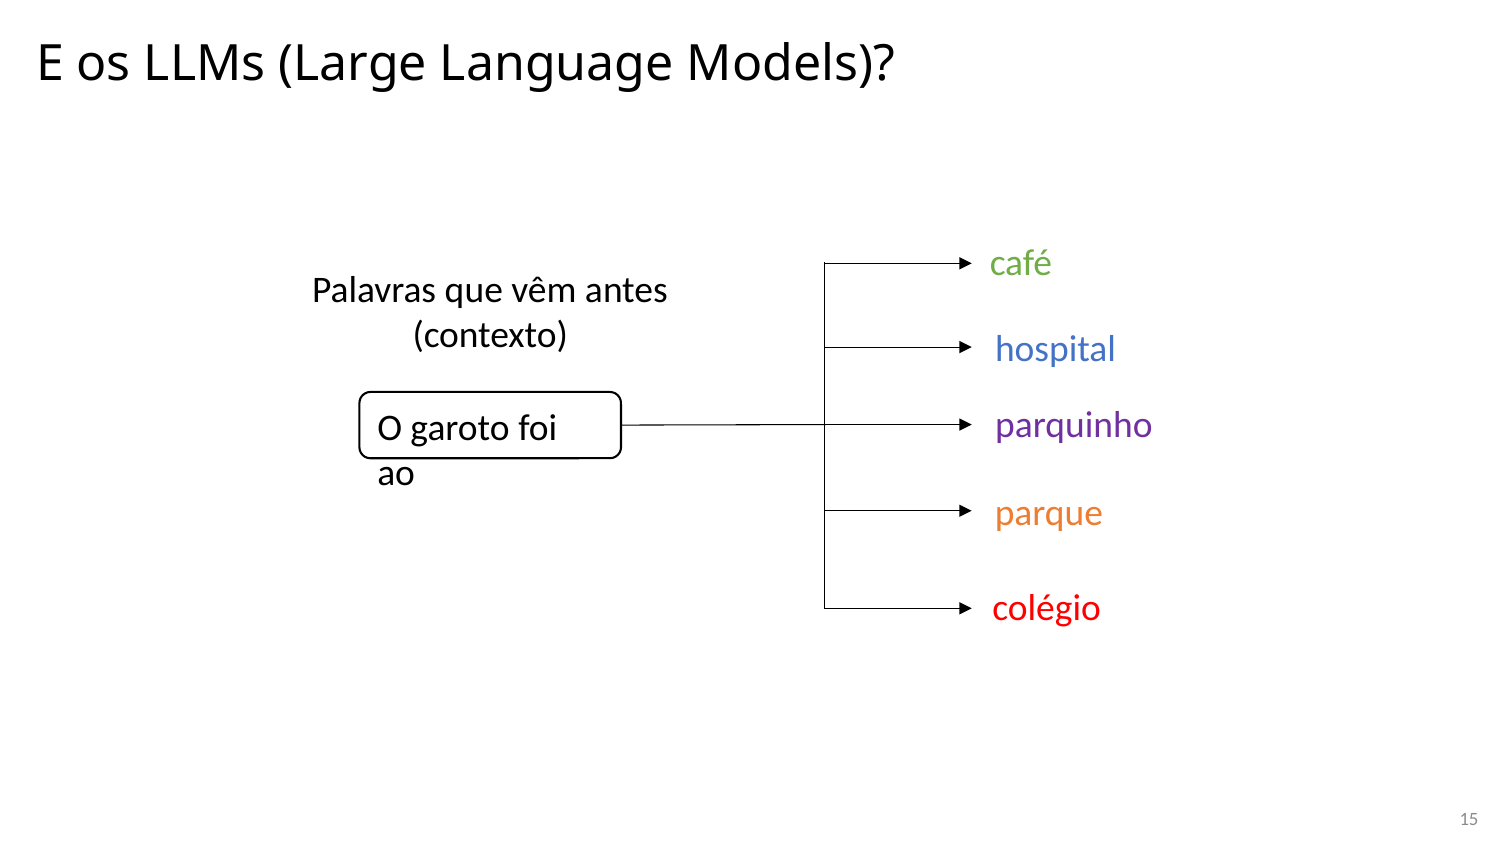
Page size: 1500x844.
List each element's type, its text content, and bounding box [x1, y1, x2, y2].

text_box hospital [980, 316, 1131, 377]
title E os LLMs (Large Language Models)? [21, 5, 1169, 124]
list [22, 107, 1463, 832]
text_box O garoto foi ao [358, 390, 623, 460]
text_box colégio [977, 575, 1117, 636]
text_box café [975, 230, 1068, 291]
text_box Palavras que vêm antes (contexto) [297, 257, 684, 363]
text_box parquinho [980, 392, 1168, 453]
slide_number 15 [1403, 791, 1494, 844]
text_box parque [980, 480, 1119, 541]
